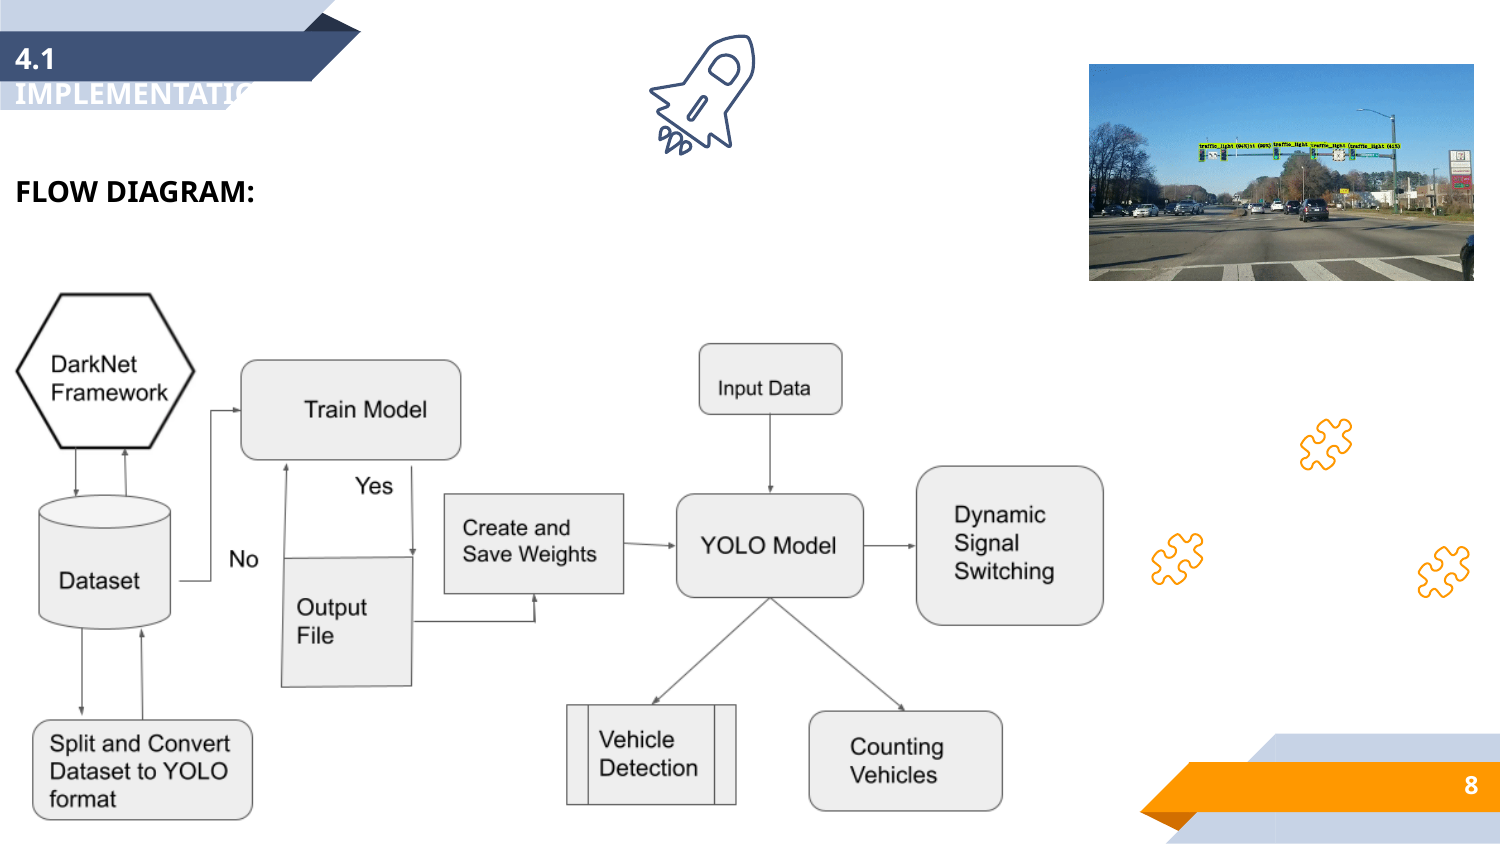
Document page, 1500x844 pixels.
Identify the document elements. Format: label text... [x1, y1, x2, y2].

slide_number ‹#› [1249, 760, 1494, 813]
text_box 4.1 IMPLEMENTATION : [0, 25, 424, 126]
text_box FLOW DIAGRAM: [0, 157, 1041, 223]
picture [0, 64, 1474, 842]
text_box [652, 42, 760, 150]
